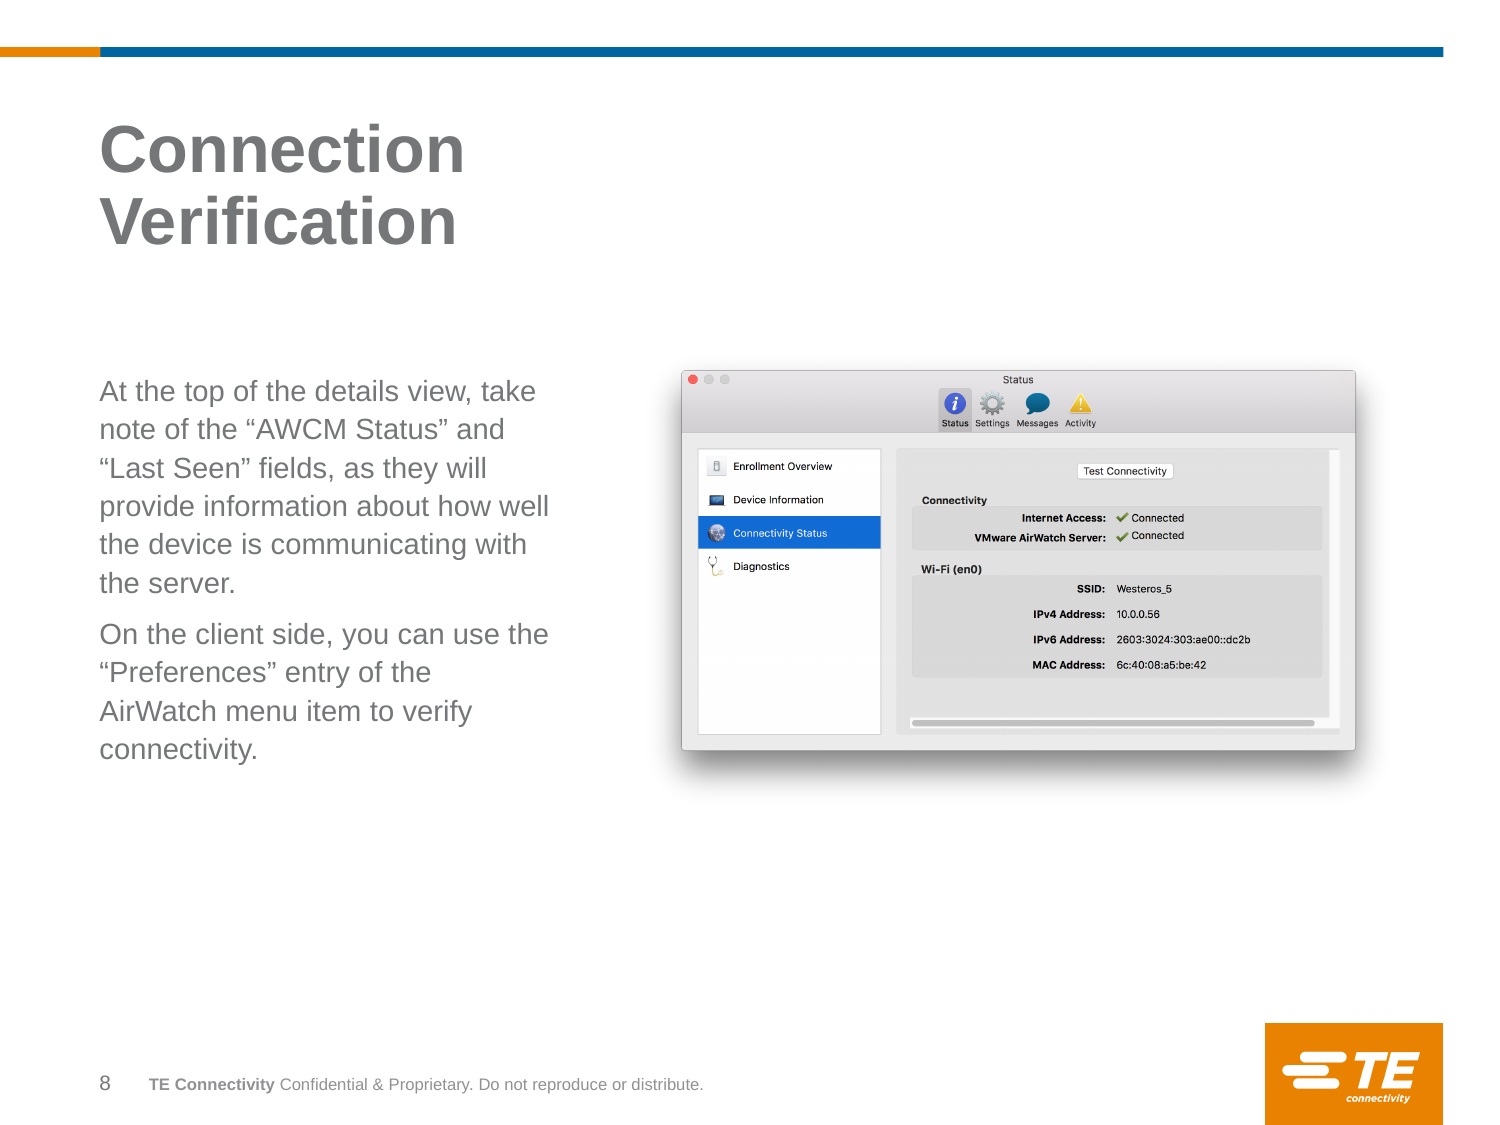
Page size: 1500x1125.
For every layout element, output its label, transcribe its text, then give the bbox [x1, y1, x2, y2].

list At the top of the details view, take note of the “AWCM Status” and “Last Seen” fields, as they will provide information about how well the device is communicating with the server. On the client side, you can use the “Preferences” entry of the AirWatch menu item to verify connectivity. [84, 361, 569, 998]
picture [1265, 1023, 1443, 1125]
slide_number 8 [84, 1052, 155, 1113]
title Connection Verification [84, 107, 569, 347]
picture [637, 159, 1400, 999]
